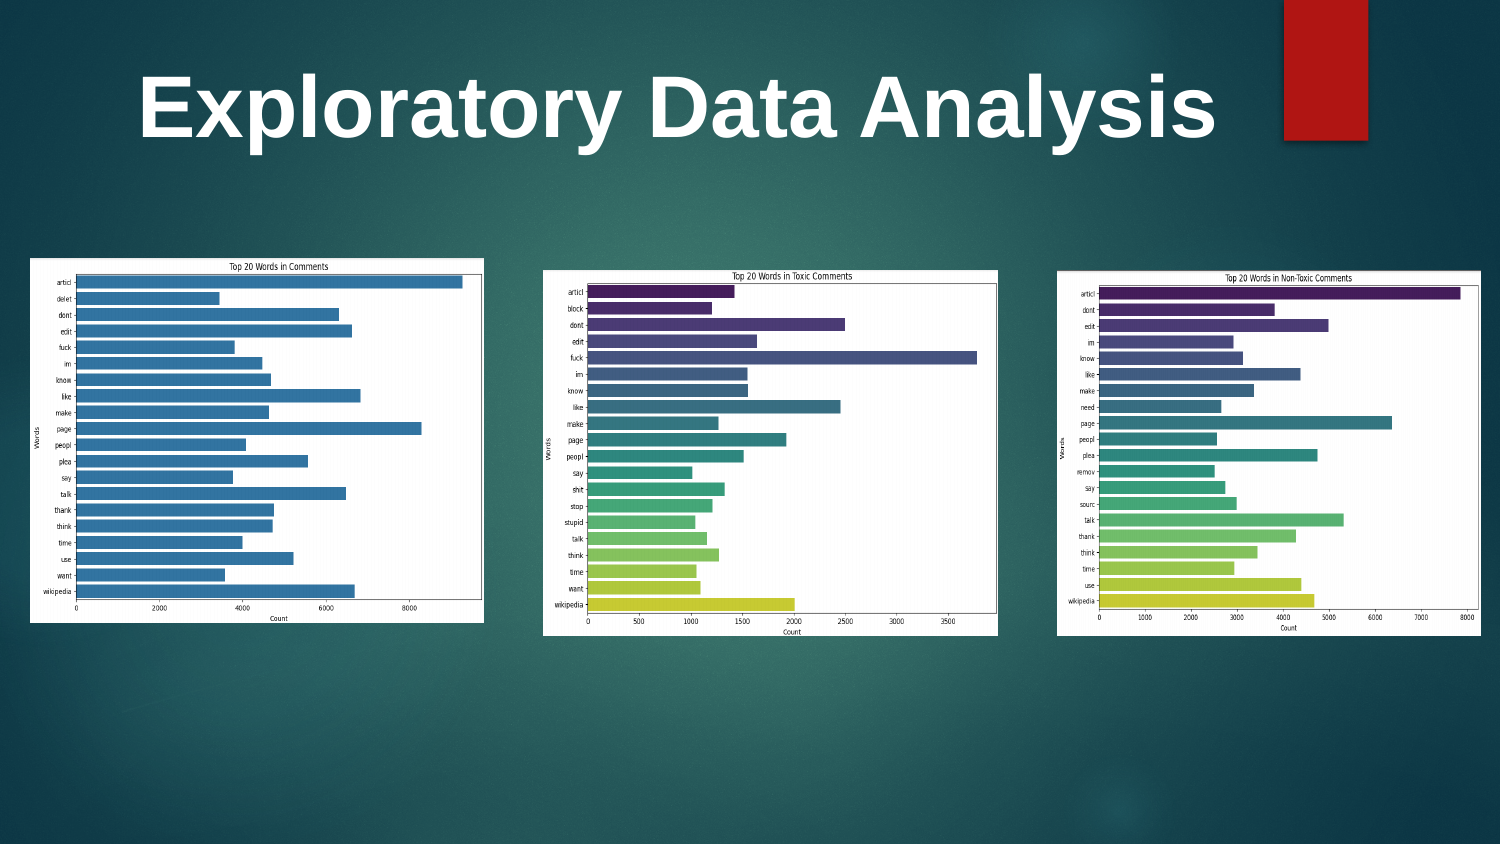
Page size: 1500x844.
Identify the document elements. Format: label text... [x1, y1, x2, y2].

picture [0, 0, 1500, 844]
title Exploratory Data Analysis [126, 28, 1284, 201]
